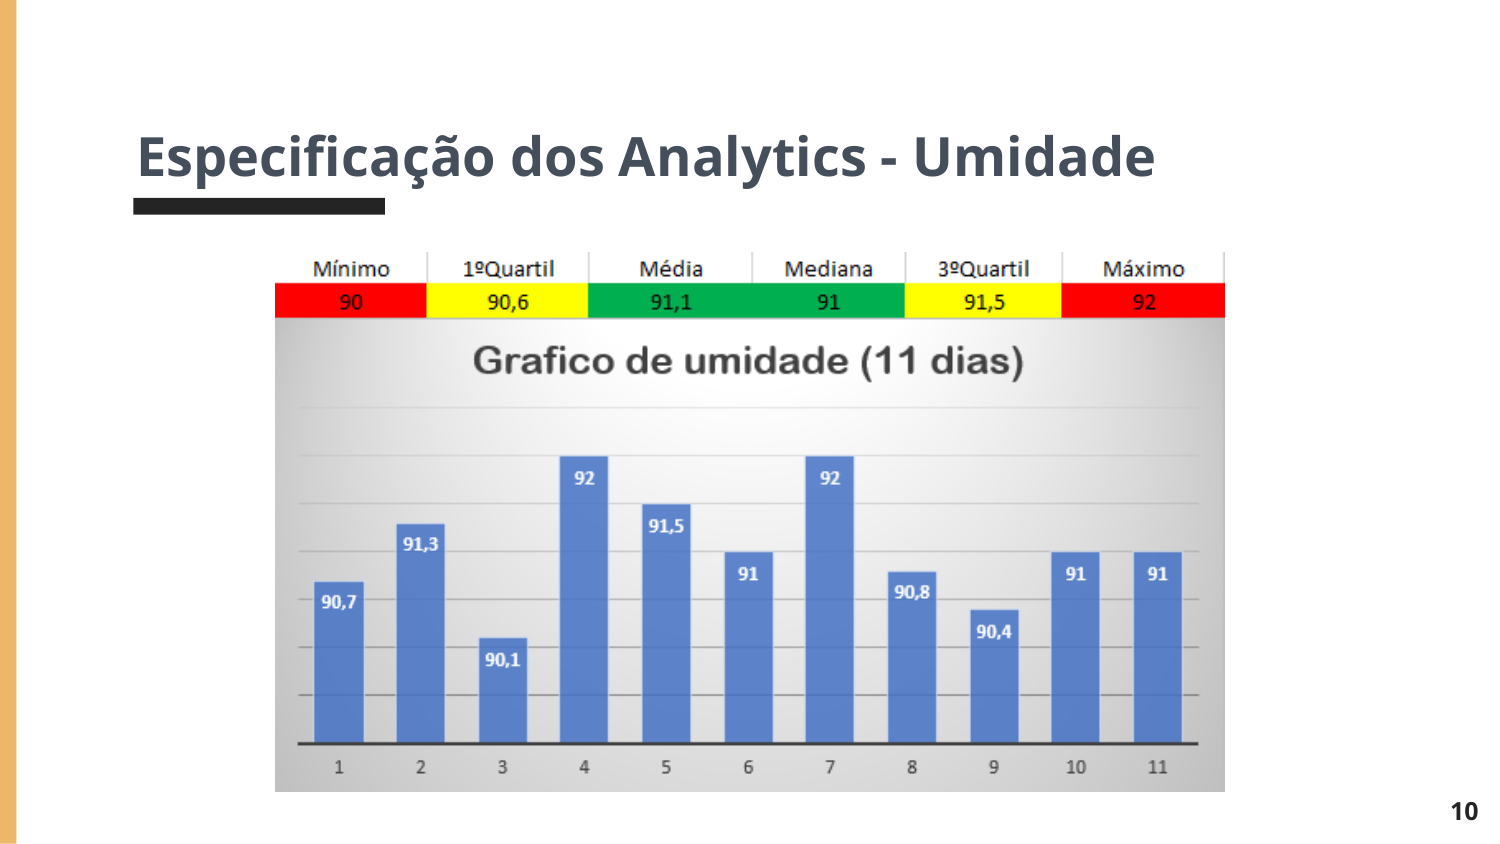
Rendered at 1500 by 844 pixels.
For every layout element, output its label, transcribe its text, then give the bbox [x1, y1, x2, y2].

title Especificação dos Analytics - Umidade [121, 121, 1395, 203]
slide_number 10 [1403, 780, 1494, 832]
picture [275, 252, 1225, 792]
